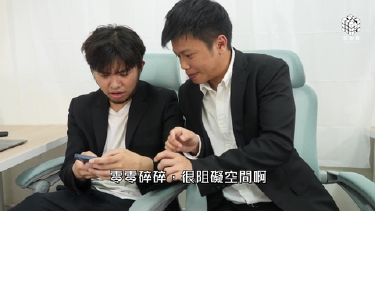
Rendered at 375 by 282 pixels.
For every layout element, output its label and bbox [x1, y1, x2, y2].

picture [0, 0, 375, 212]
